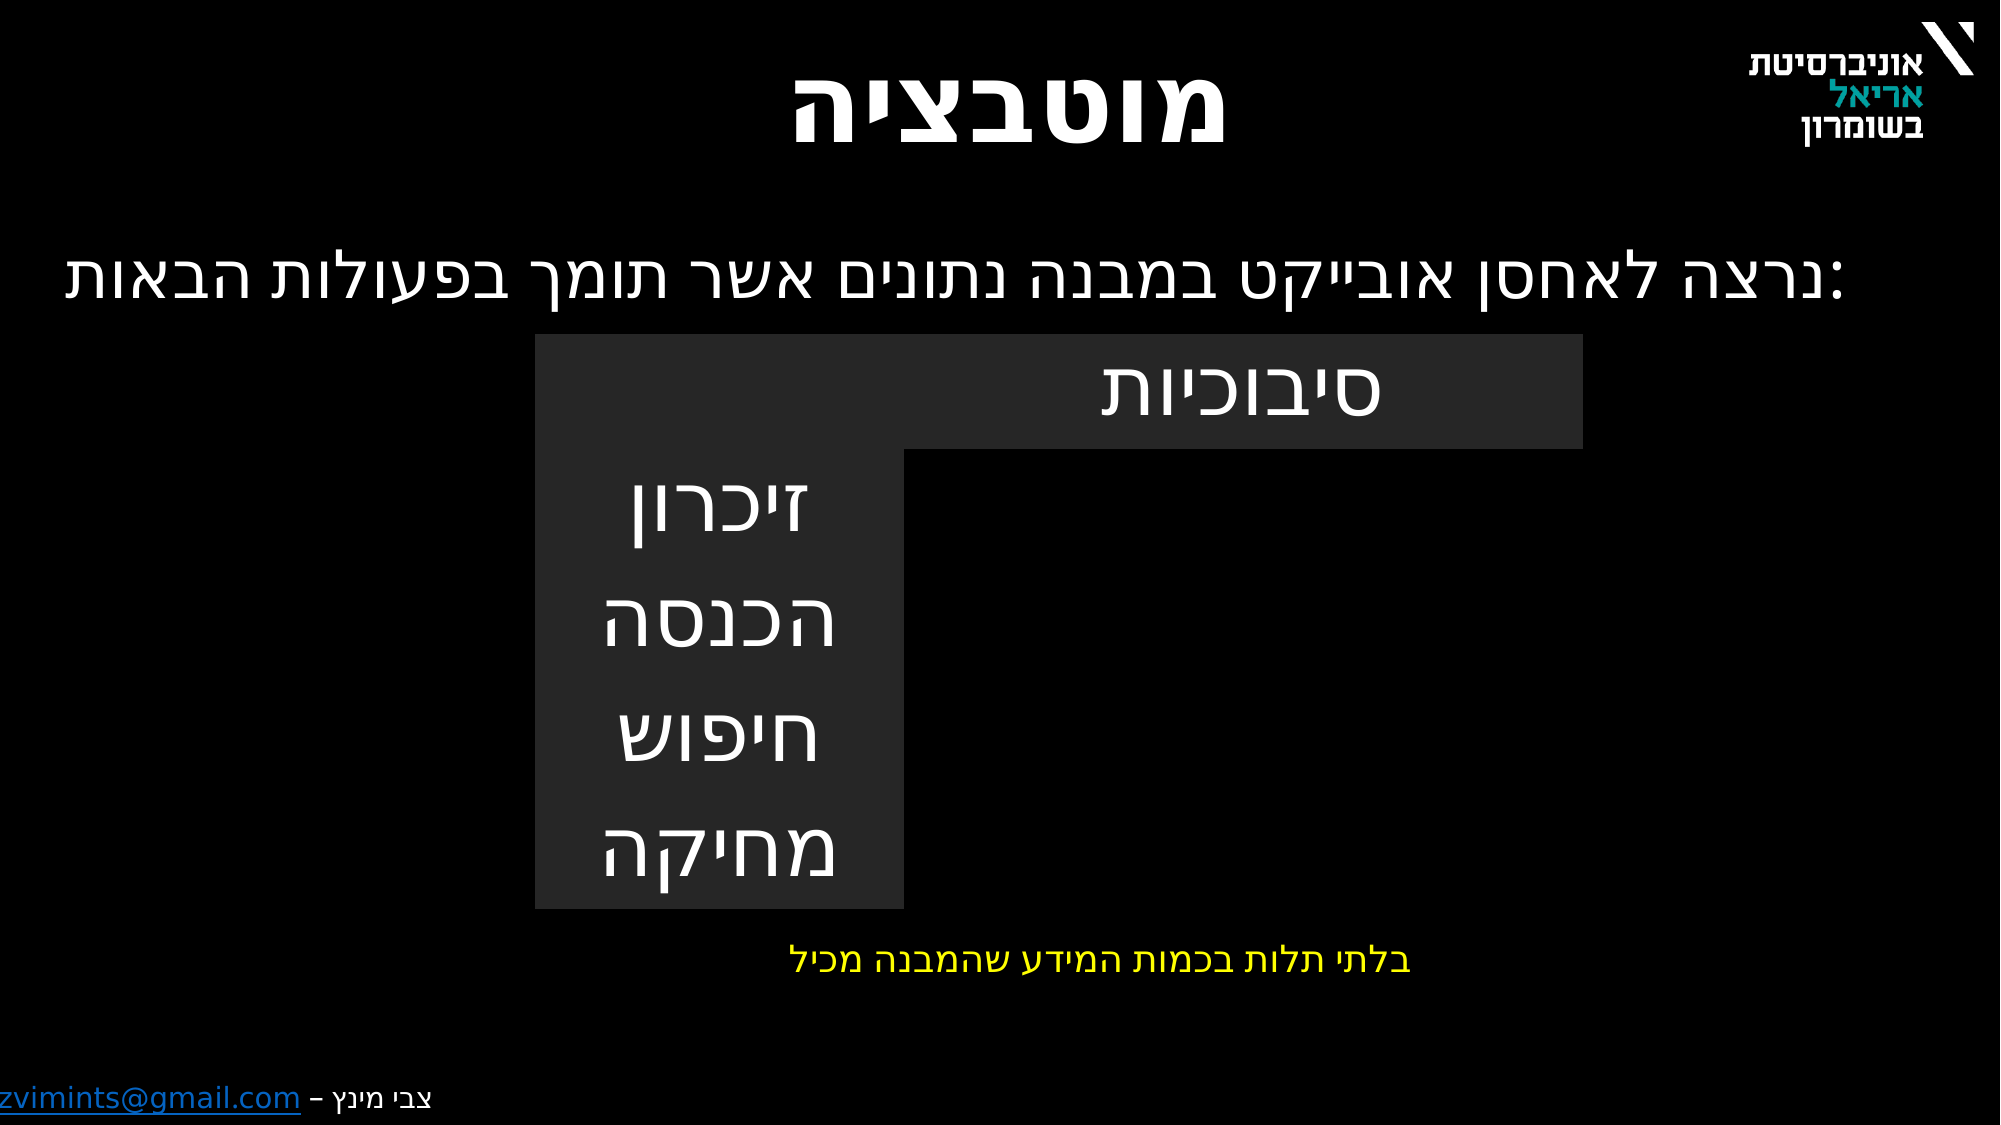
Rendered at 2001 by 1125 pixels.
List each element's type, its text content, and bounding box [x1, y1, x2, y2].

text_box בלתי תלות בכמות המידע שהמבנה מכיל [773, 927, 1427, 987]
text_box נרצה לאחסן אובייקט במבנה נתונים אשר תומך בפעולות הבאות: [0, 224, 1862, 320]
picture [1749, 22, 1974, 147]
text_box מוטבציה [770, 22, 1348, 173]
text_box צבי מינץ – zvimints@gmail.com [0, 1073, 958, 1125]
